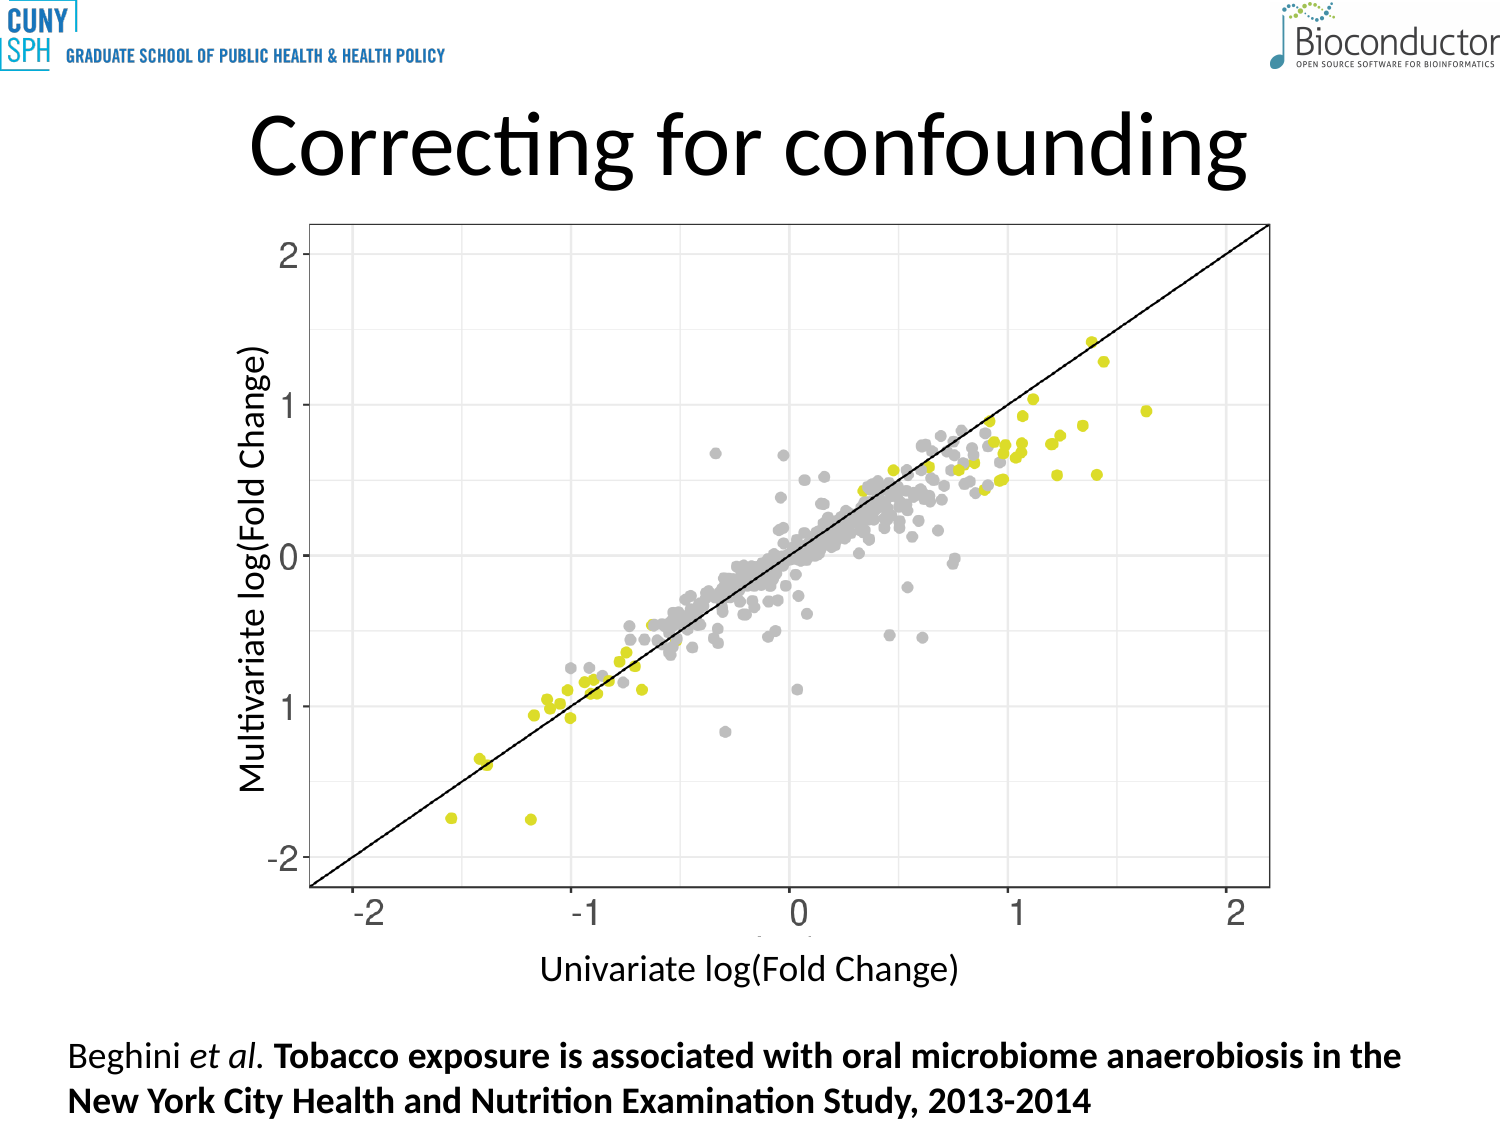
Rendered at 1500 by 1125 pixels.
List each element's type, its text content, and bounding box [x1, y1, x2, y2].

picture [0, 0, 445, 71]
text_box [218, 212, 1282, 998]
text_box Beghini et al. Tobacco exposure is associated with oral microbiome anaerobiosis in the New York City Health and Nutrition Examination Study, 2013-2014 [52, 1024, 1425, 1125]
picture [1270, 2, 1500, 69]
title Correcting for confounding [75, 45, 1425, 233]
